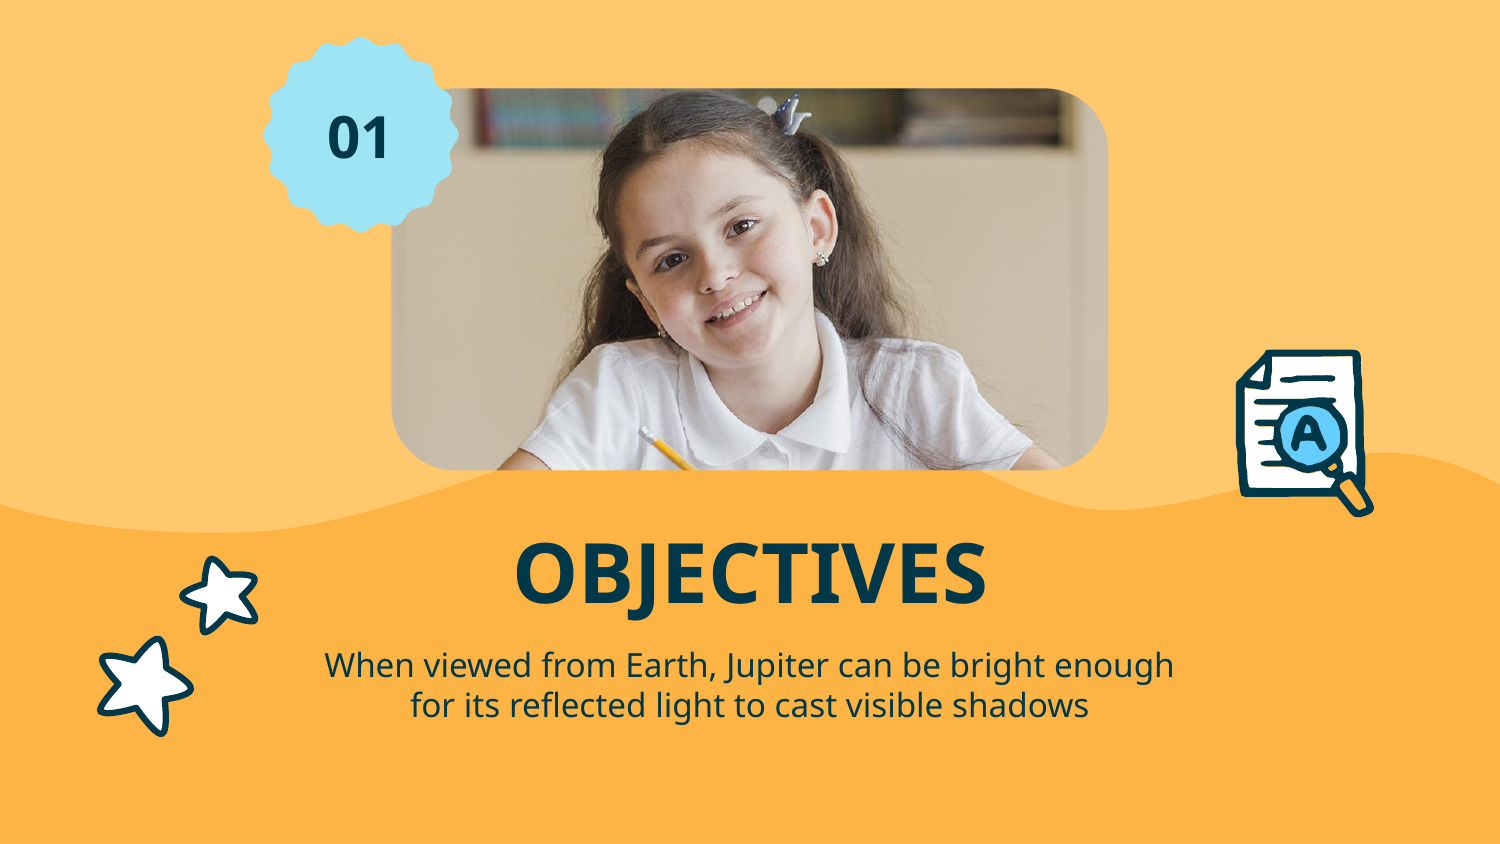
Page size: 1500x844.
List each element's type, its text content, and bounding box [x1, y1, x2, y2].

picture [391, 88, 1109, 471]
text_box [262, 36, 438, 233]
text_box [180, 556, 258, 635]
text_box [1235, 349, 1375, 518]
text_box [182, 558, 256, 633]
subtitle When viewed from Earth, Jupiter can be bright enough for its reflected light to cast visible shadows [309, 629, 1192, 748]
title 01 [299, 87, 390, 182]
text_box [100, 638, 191, 734]
title OBJECTIVES [309, 534, 1192, 629]
